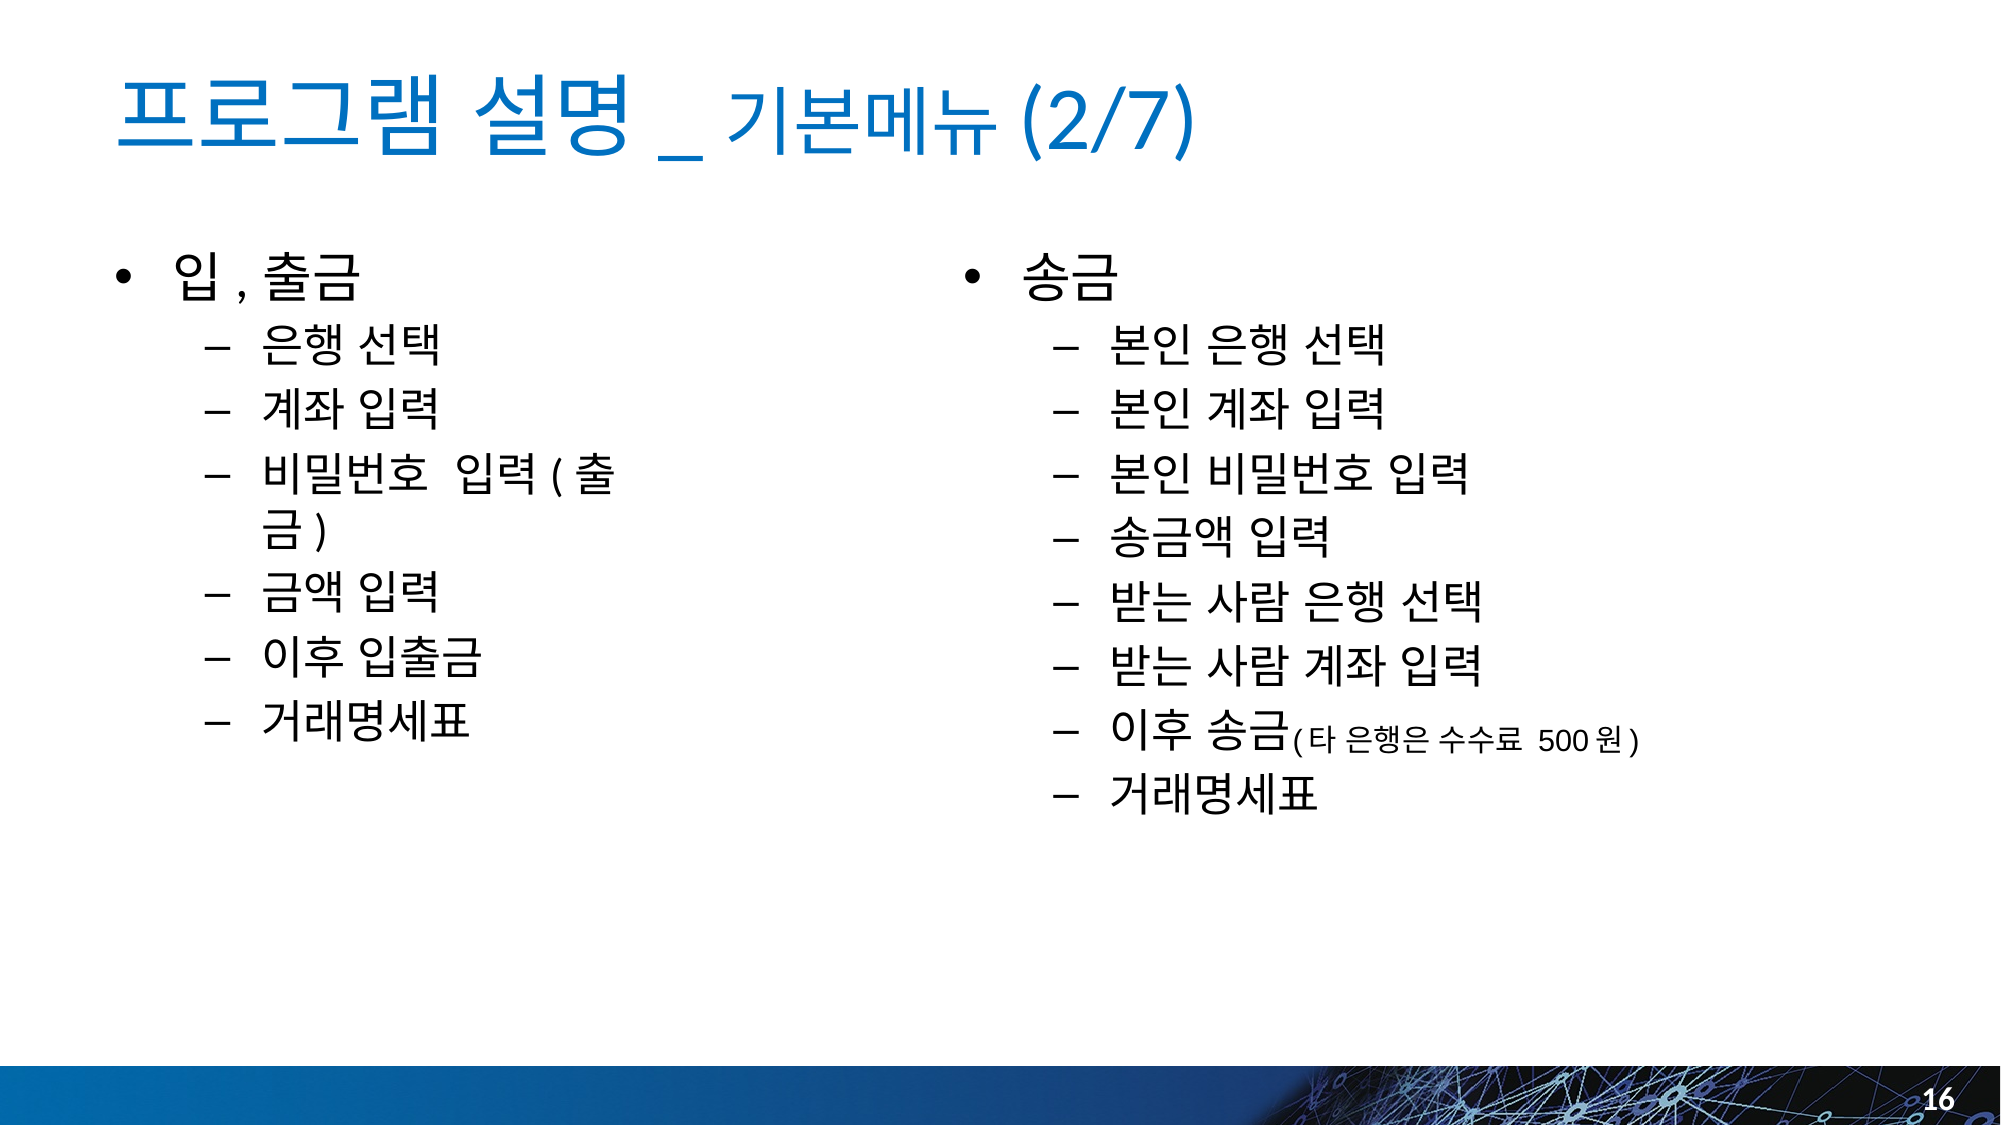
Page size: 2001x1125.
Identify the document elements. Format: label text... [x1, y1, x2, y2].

picture [0, 1066, 2001, 1125]
text_box 송금 본인 은행 선택 본인 계좌 입력 본인 비밀번호 입력 송금액 입력 받는 사람 은행 선택 받는 사람 계좌 입력 이후 송금 거래명세표 [948, 235, 2000, 979]
list 입,출금 은행 선택 계좌 입력 비밀번호 입력(출금) 금액 입력 이후 입출금 거래명세표 [99, 235, 948, 979]
title 프로그램 설명_기본메뉴(2/7) [99, 45, 1745, 200]
text_box (타 은행은 수수료 500원) [1203, 713, 2000, 789]
slide_number 16 [1519, 1067, 1970, 1125]
